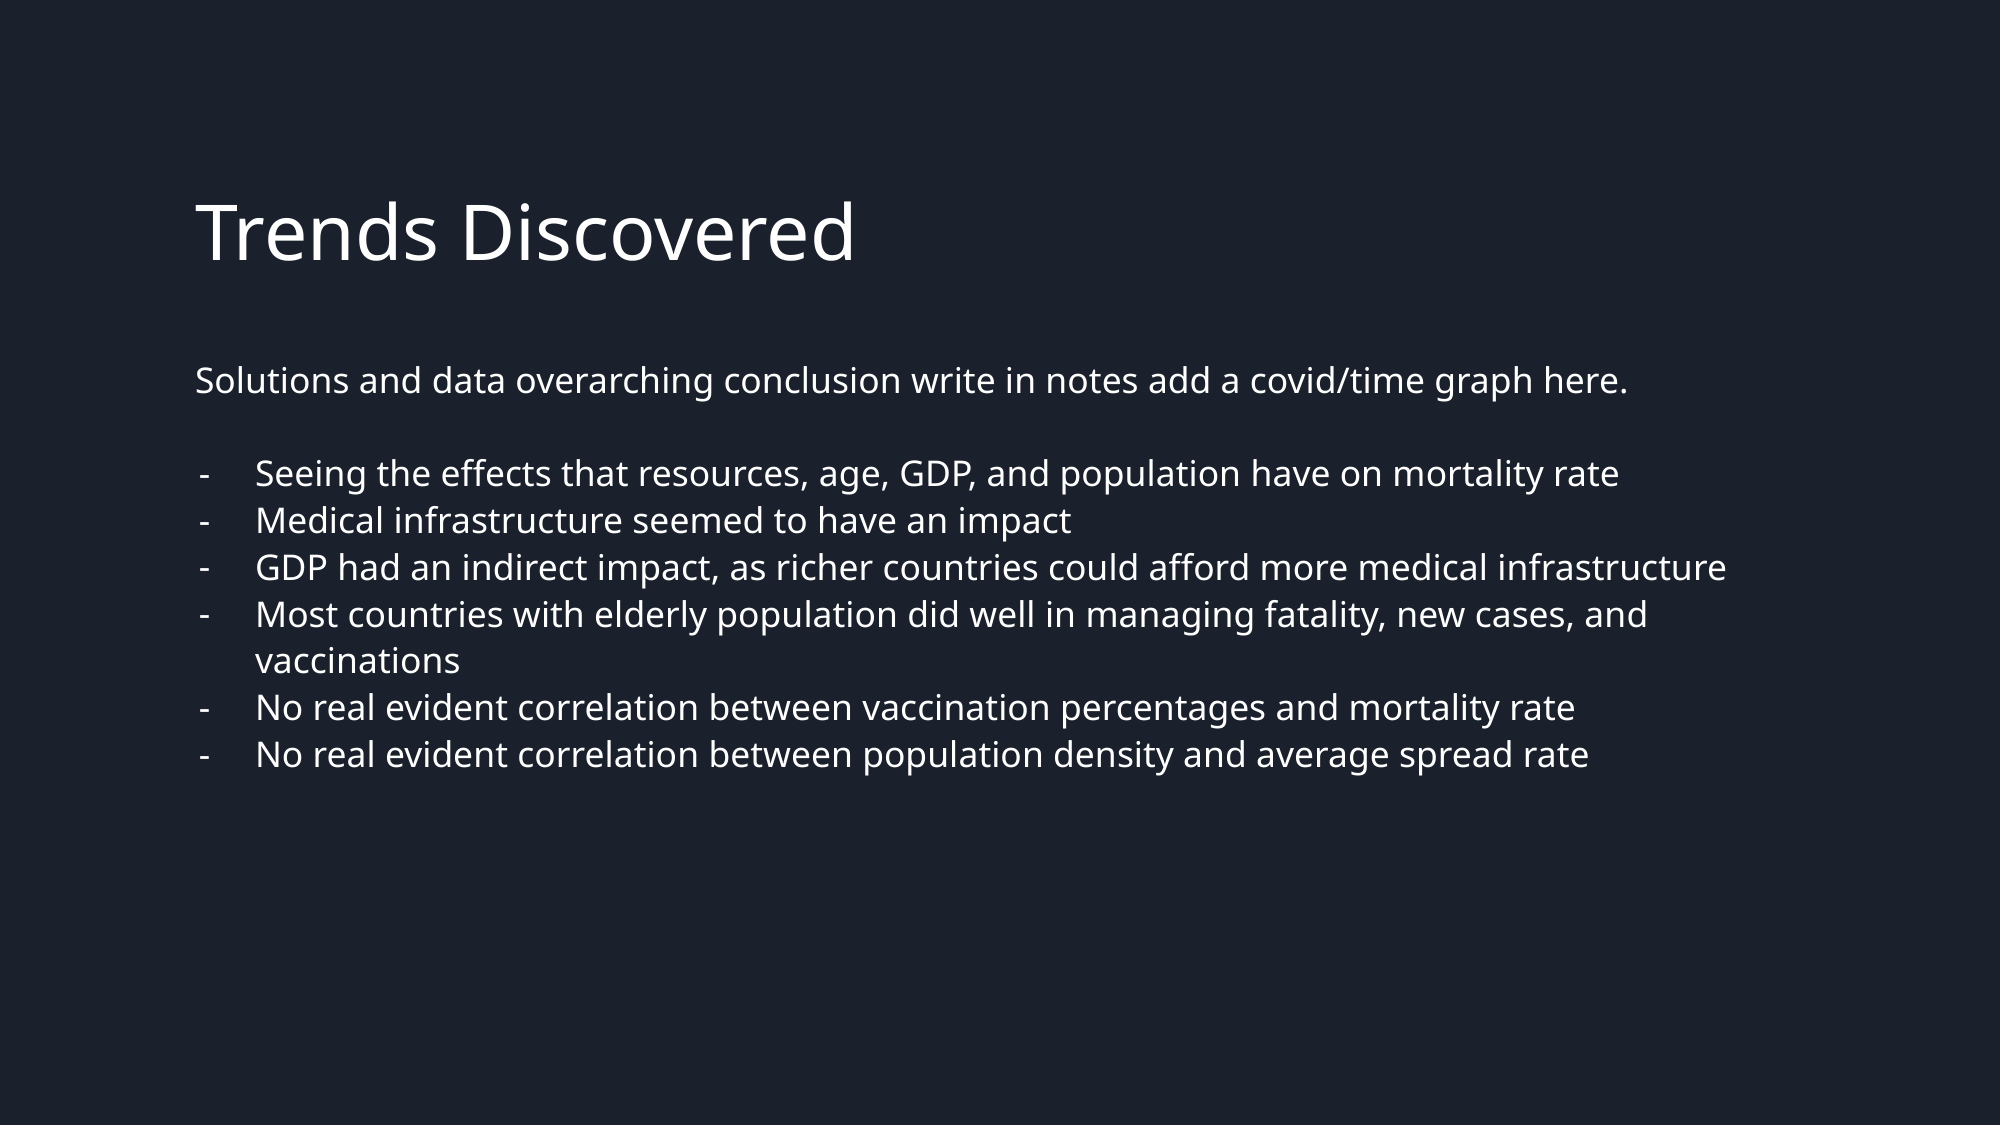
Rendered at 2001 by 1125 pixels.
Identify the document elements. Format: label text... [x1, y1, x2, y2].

title Trends Discovered [180, 47, 1830, 285]
list Solutions and data overarching conclusion write in notes add a covid/time graph here. Seeing the effects that resources, age, GDP, and population have on mortality rate Medical infrastructure seemed to have an impact GDP had an indirect impact, as richer countries could afford more medical infrastructure Most countries with elderly population did well in managing fatality, new cases, and vaccinations No real evident correlation between vaccination percentages and mortality rate No real evident correlation between population density and average spread rate [180, 345, 1830, 963]
